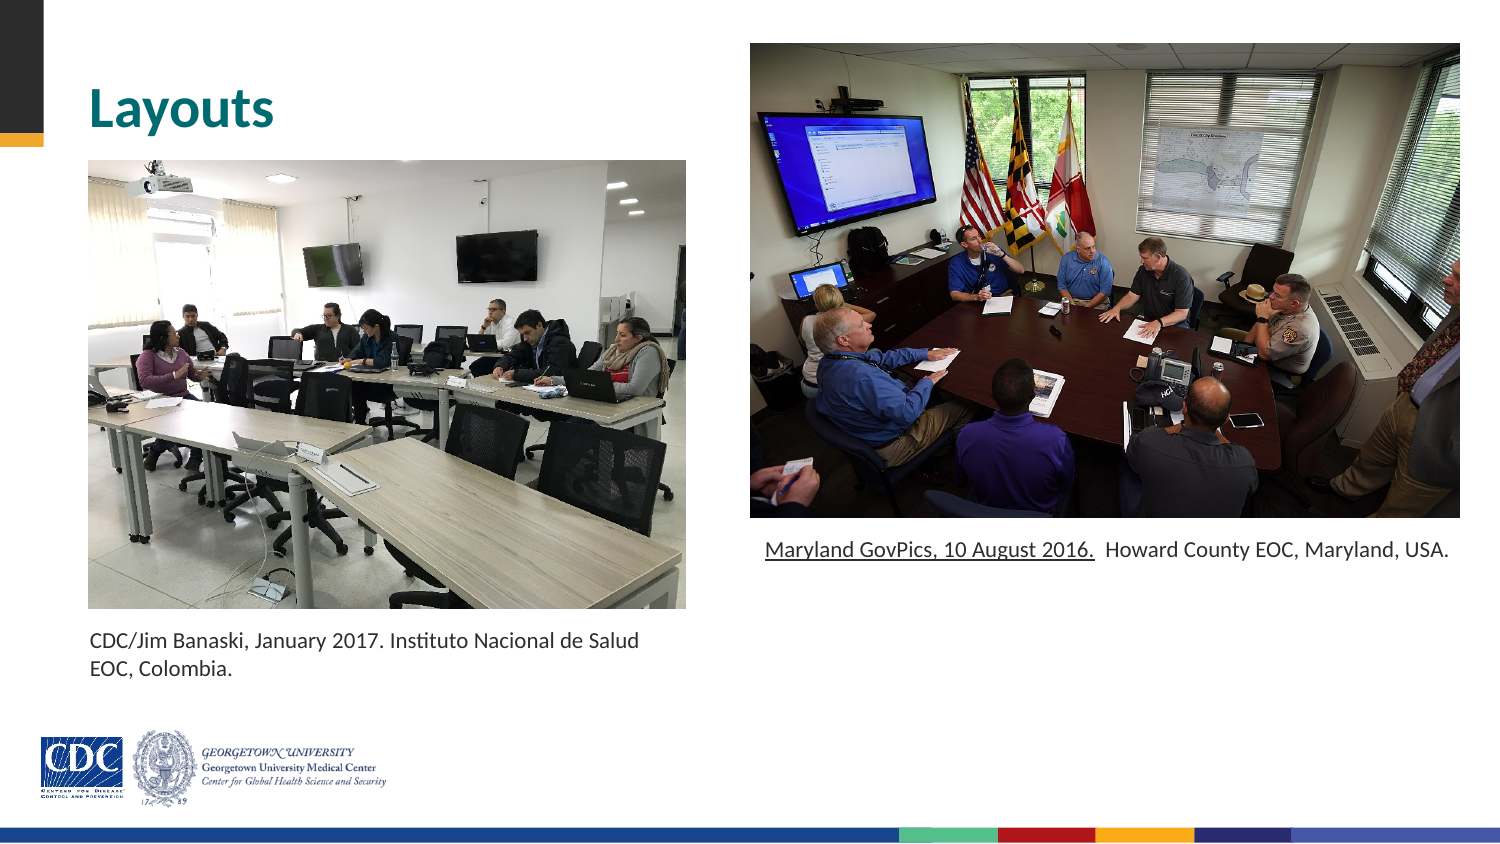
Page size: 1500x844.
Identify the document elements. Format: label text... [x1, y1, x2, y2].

text_box Maryland GovPics, 10 August 2016. Howard County EOC, Maryland, USA. [750, 527, 1475, 570]
picture [749, 43, 1460, 518]
title Layouts [75, 33, 1425, 147]
text_box CDC/Jim Banaski, January 2017. Instituto Nacional de Salud EOC, Colombia. [74, 618, 686, 688]
text_box [0, 727, 130, 823]
picture [88, 160, 687, 609]
picture [40, 720, 392, 815]
